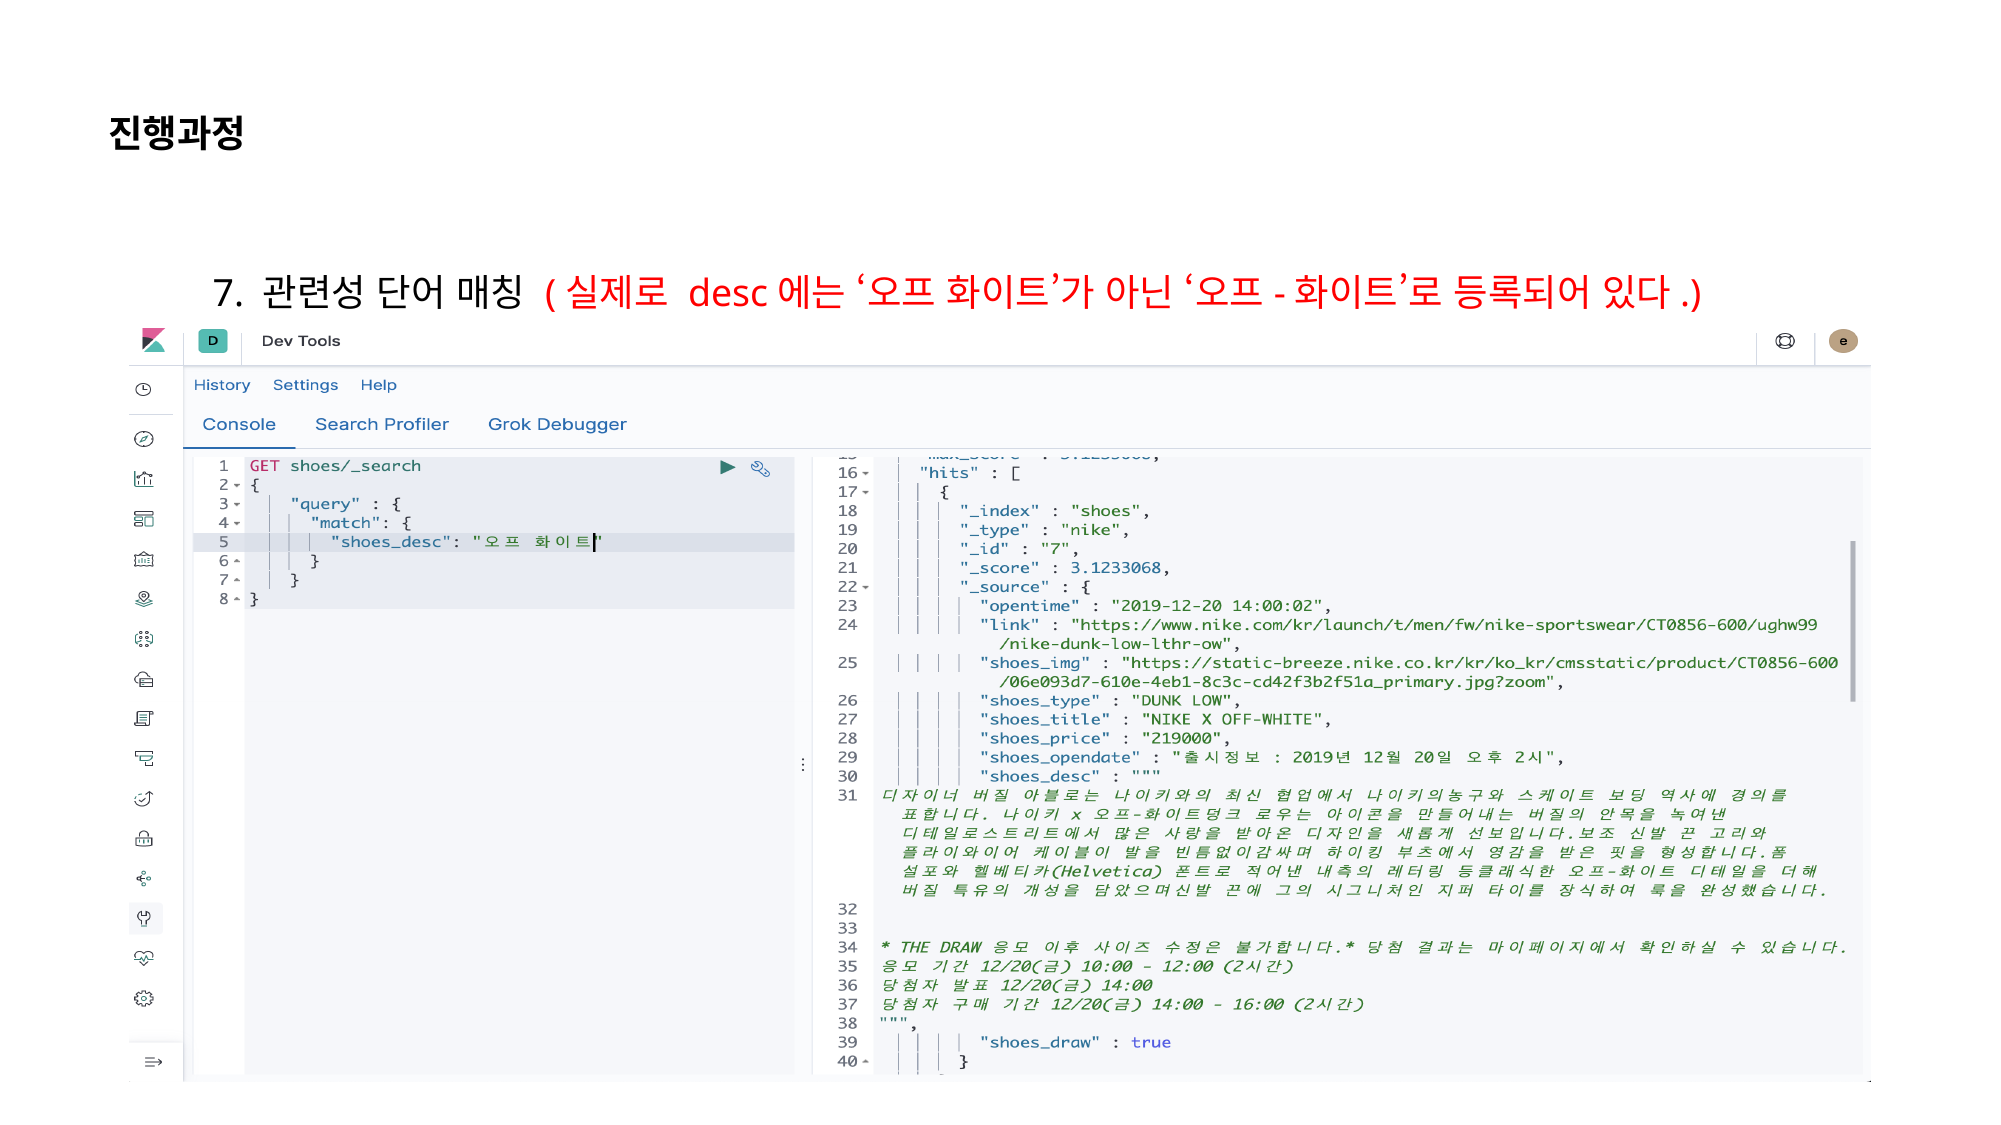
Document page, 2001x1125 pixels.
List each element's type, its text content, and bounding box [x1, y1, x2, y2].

text_box 진행과정 [93, 102, 262, 163]
text_box 7. 관련성 단어 매칭 (실제로 desc에는 ‘오프 화이트’가 아닌 ‘오프-화이트’로 등록되어 있다.) [197, 261, 1717, 321]
picture [129, 321, 1871, 1082]
